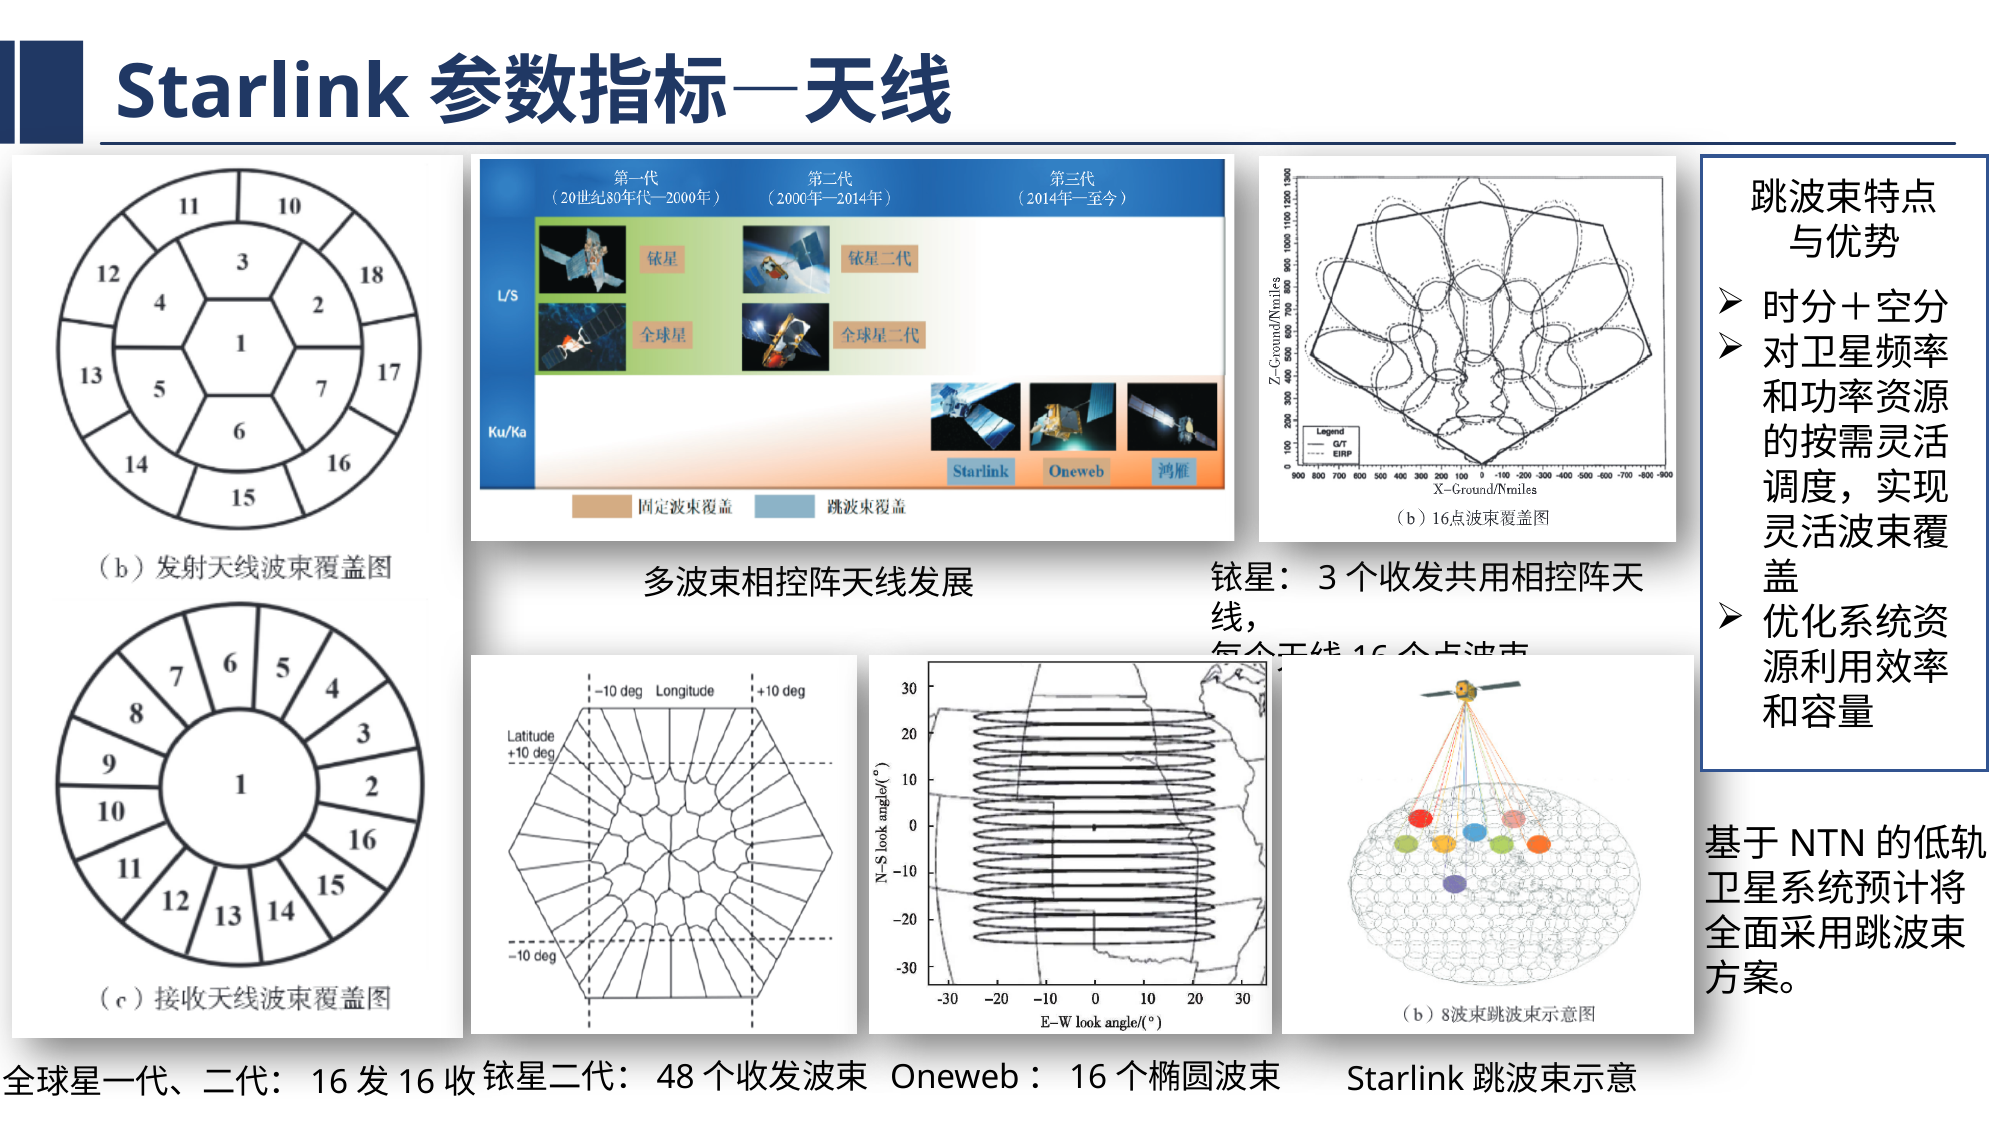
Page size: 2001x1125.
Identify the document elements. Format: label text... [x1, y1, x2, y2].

picture [470, 154, 1235, 541]
text_box 跳波束特点 与优势 [1735, 165, 1954, 271]
picture [1282, 655, 1695, 1035]
picture [12, 155, 463, 1038]
picture [1259, 155, 1677, 542]
text_box 时分＋空分 对卫星频率和功率资源的按需灵活调度，实现灵活波束覆盖 优化系统资源利用效率和容量 [1700, 155, 1989, 771]
text_box 基于NTN的低轨卫星系统预计将全面采用跳波束方案。 [1695, 811, 2000, 1007]
text_box 全球星一代、二代：16发16收 [0, 1052, 492, 1108]
text_box 铱星二代：48个收发波束 [467, 1047, 875, 1103]
text_box 多波束相控阵天线发展 [627, 591, 990, 609]
picture [471, 655, 857, 1035]
text_box Starlink跳波束示意 [1331, 1082, 1654, 1105]
text_box Oneweb：16个椭圆波束 [875, 1048, 1297, 1103]
text_box 铱星：3个收发共用相控阵天线， 每个天线16个点波束 [1195, 584, 1691, 640]
title Starlink参数指标—天线 [100, 33, 1191, 139]
picture [869, 655, 1272, 1035]
